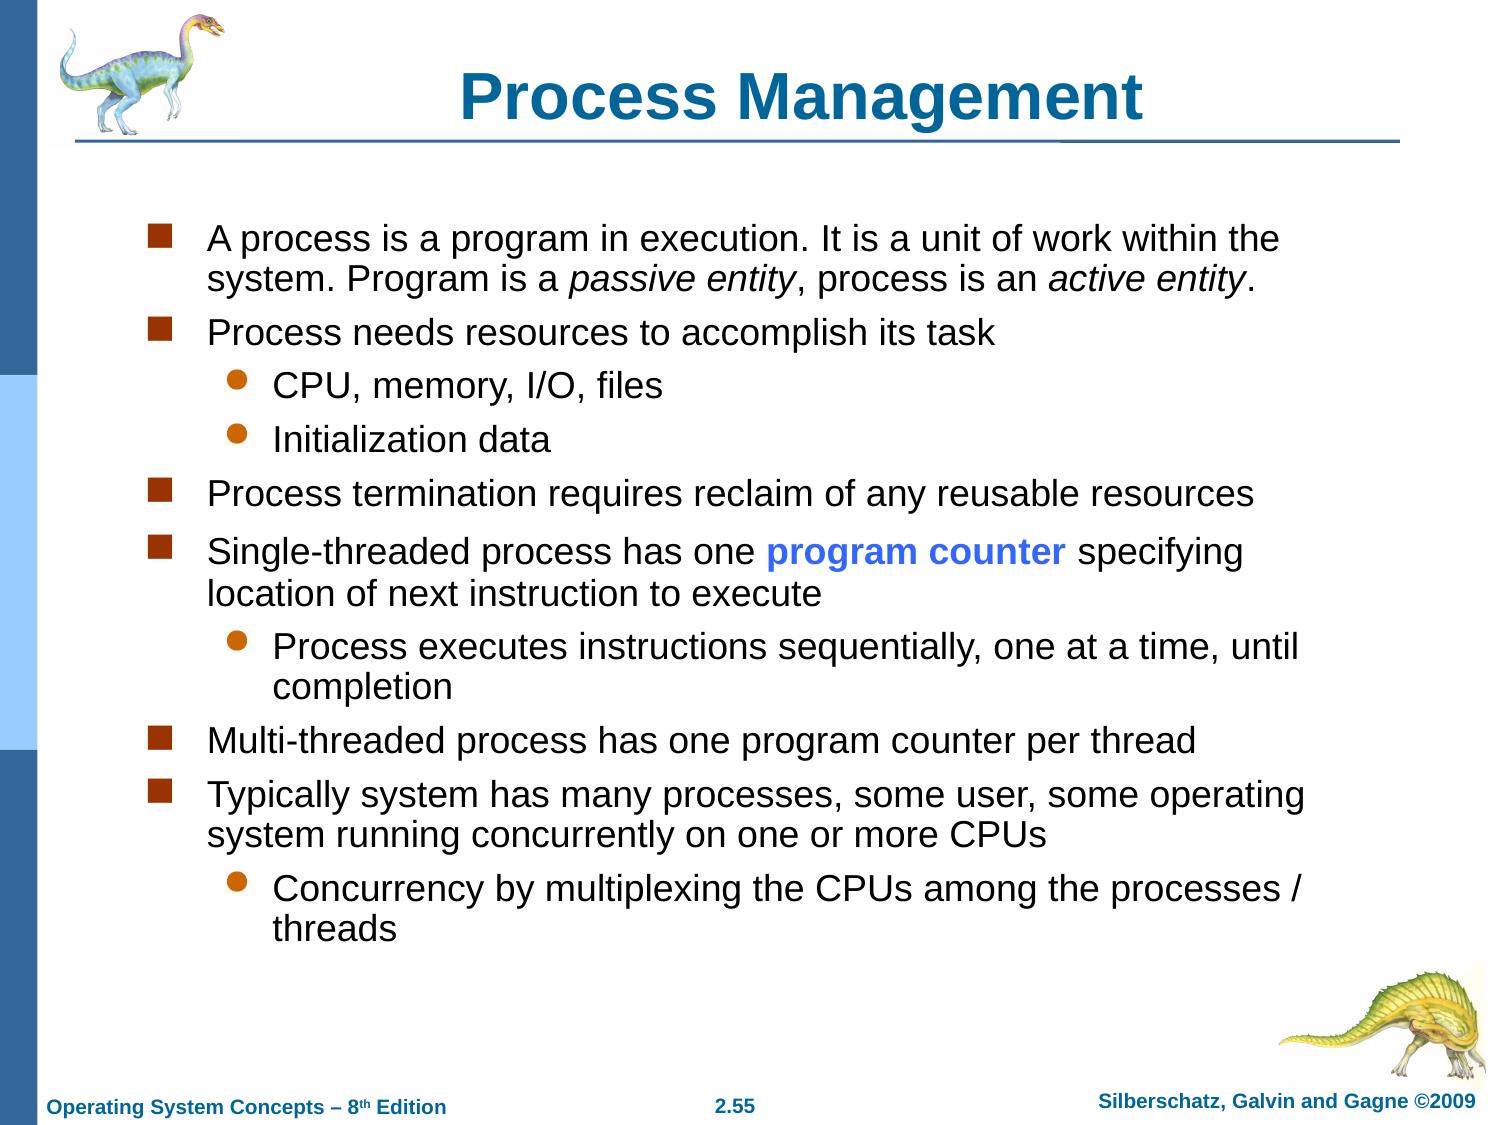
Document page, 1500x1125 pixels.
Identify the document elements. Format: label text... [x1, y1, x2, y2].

title Process Management [178, 45, 1426, 141]
list A process is a program in execution. It is a unit of work within the system. Program is a passive entity, process is an active entity. Process needs resources to accomplish its task CPU, memory, I/O, files Initialization data Process termination requires reclaim of any reusable resources Single-threaded process has one program counter specifying location of next instruction to execute Process executes instructions sequentially, one at a time, until completion Multi-threaded process has one program counter per thread Typically system has many processes, some user, some operating system running concurrently on one or more CPUs Concurrency by multiplexing the CPUs among the processes / threads [135, 153, 1344, 992]
picture [1275, 959, 1486, 1090]
picture [46, 0, 243, 149]
